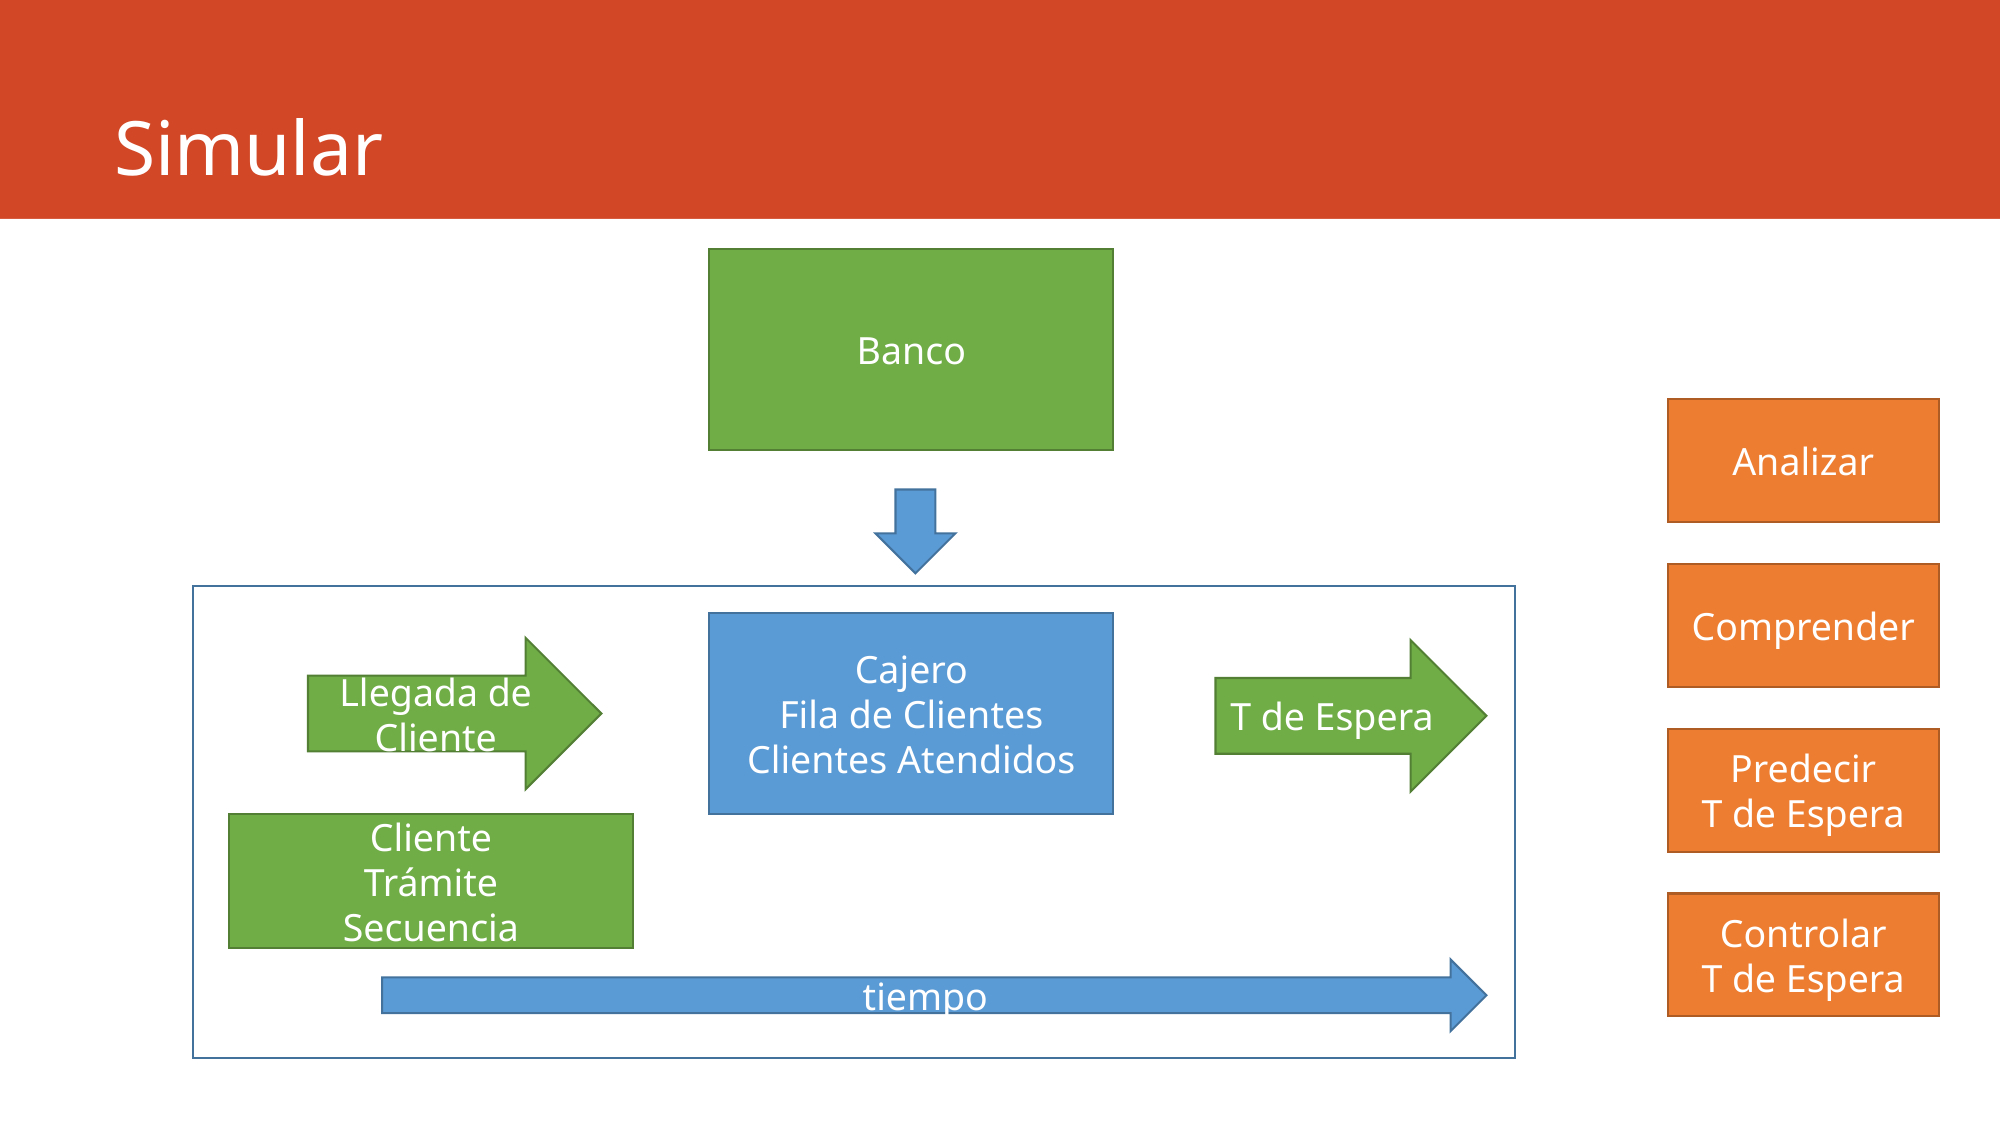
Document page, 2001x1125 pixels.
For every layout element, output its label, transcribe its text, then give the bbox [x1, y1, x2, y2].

text_box [192, 585, 1516, 1059]
title Simular [99, 0, 1863, 199]
text_box [873, 488, 958, 575]
text_box Comprender [1667, 563, 1940, 688]
text_box Controlar T de Espera [1667, 892, 1940, 1017]
text_box Predecir T de Espera [1667, 728, 1940, 853]
text_box Analizar [1667, 398, 1940, 523]
text_box Banco [708, 248, 1114, 451]
